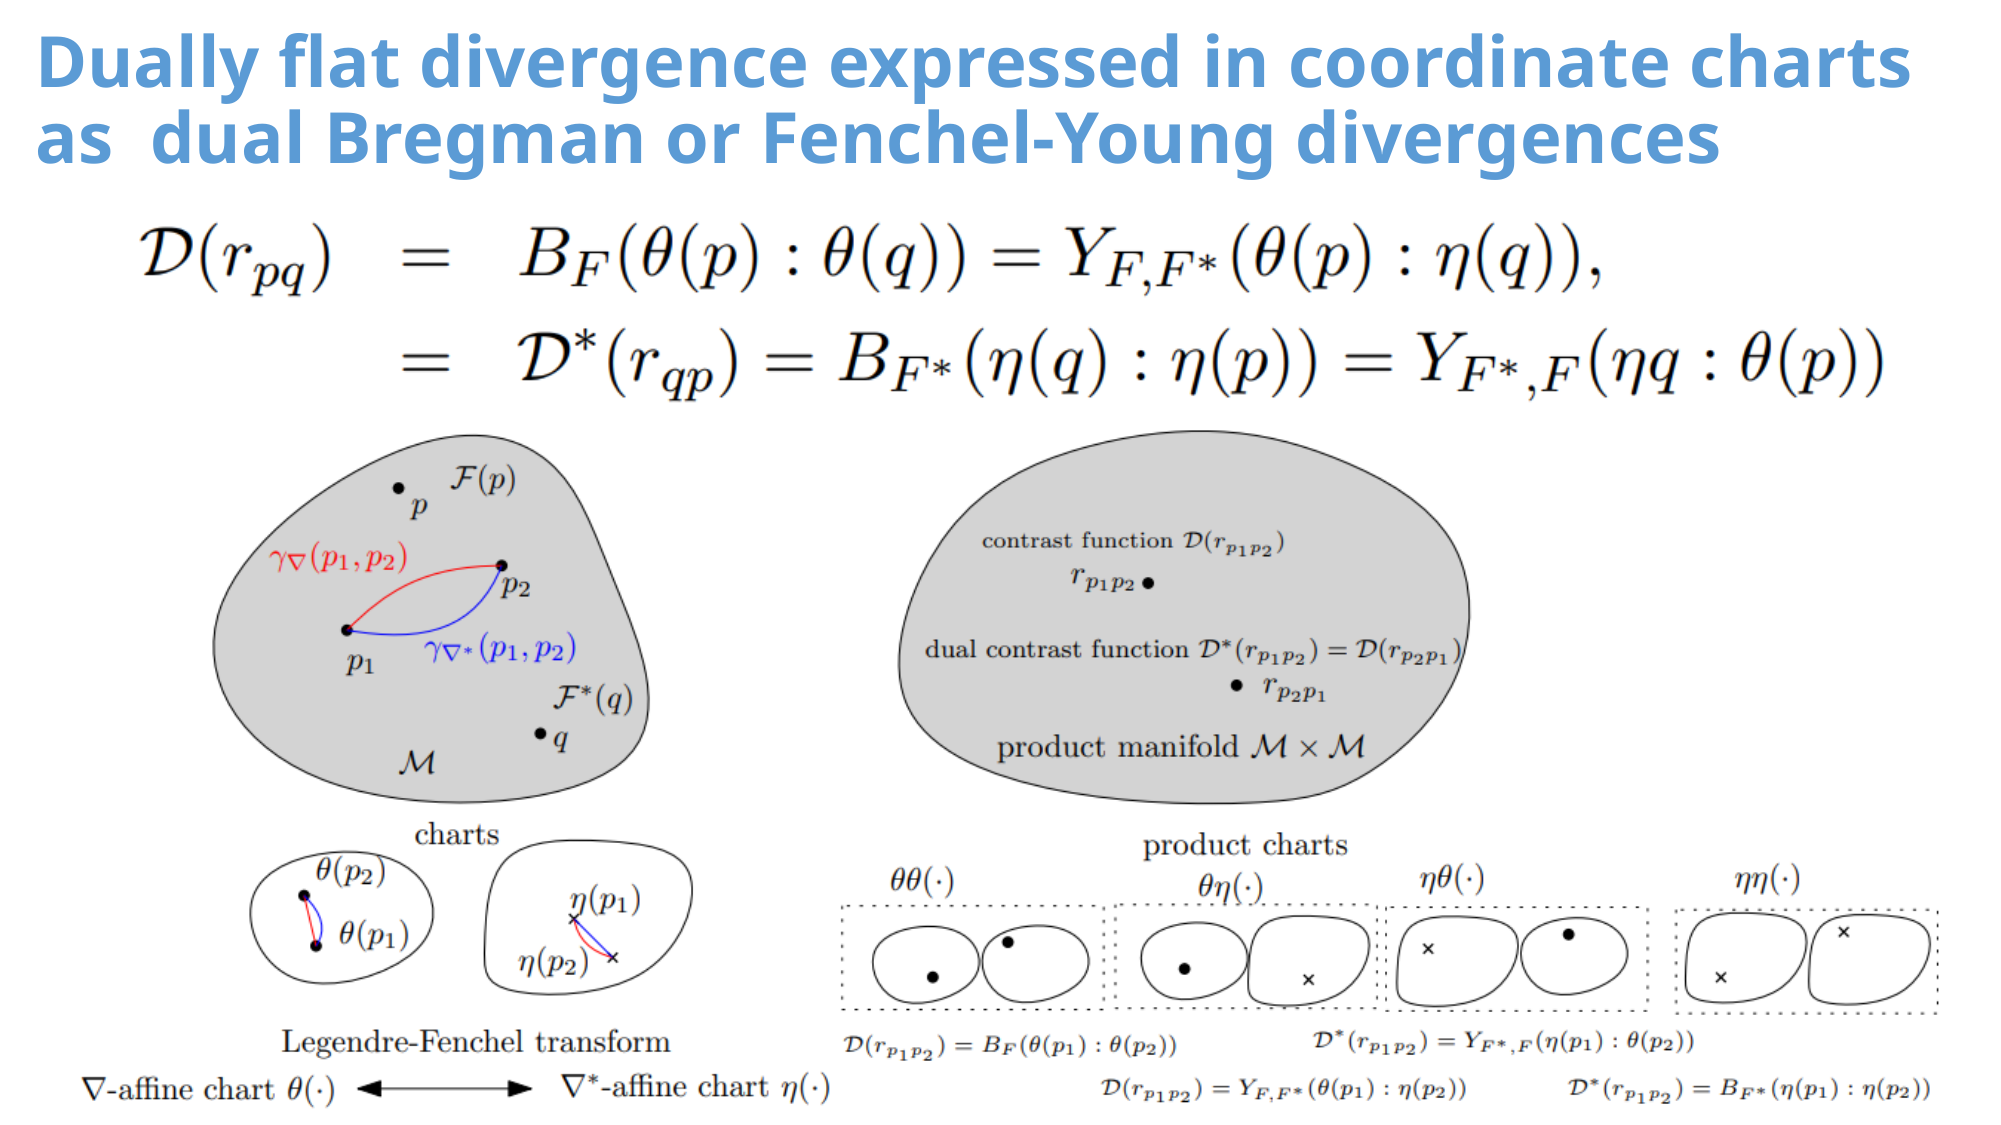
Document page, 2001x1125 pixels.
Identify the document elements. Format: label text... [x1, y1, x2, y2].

title Dually flat divergence expressed in coordinate charts as dual Bregman or Fenchel-Young divergences [20, 0, 1980, 212]
picture [51, 197, 1949, 1125]
